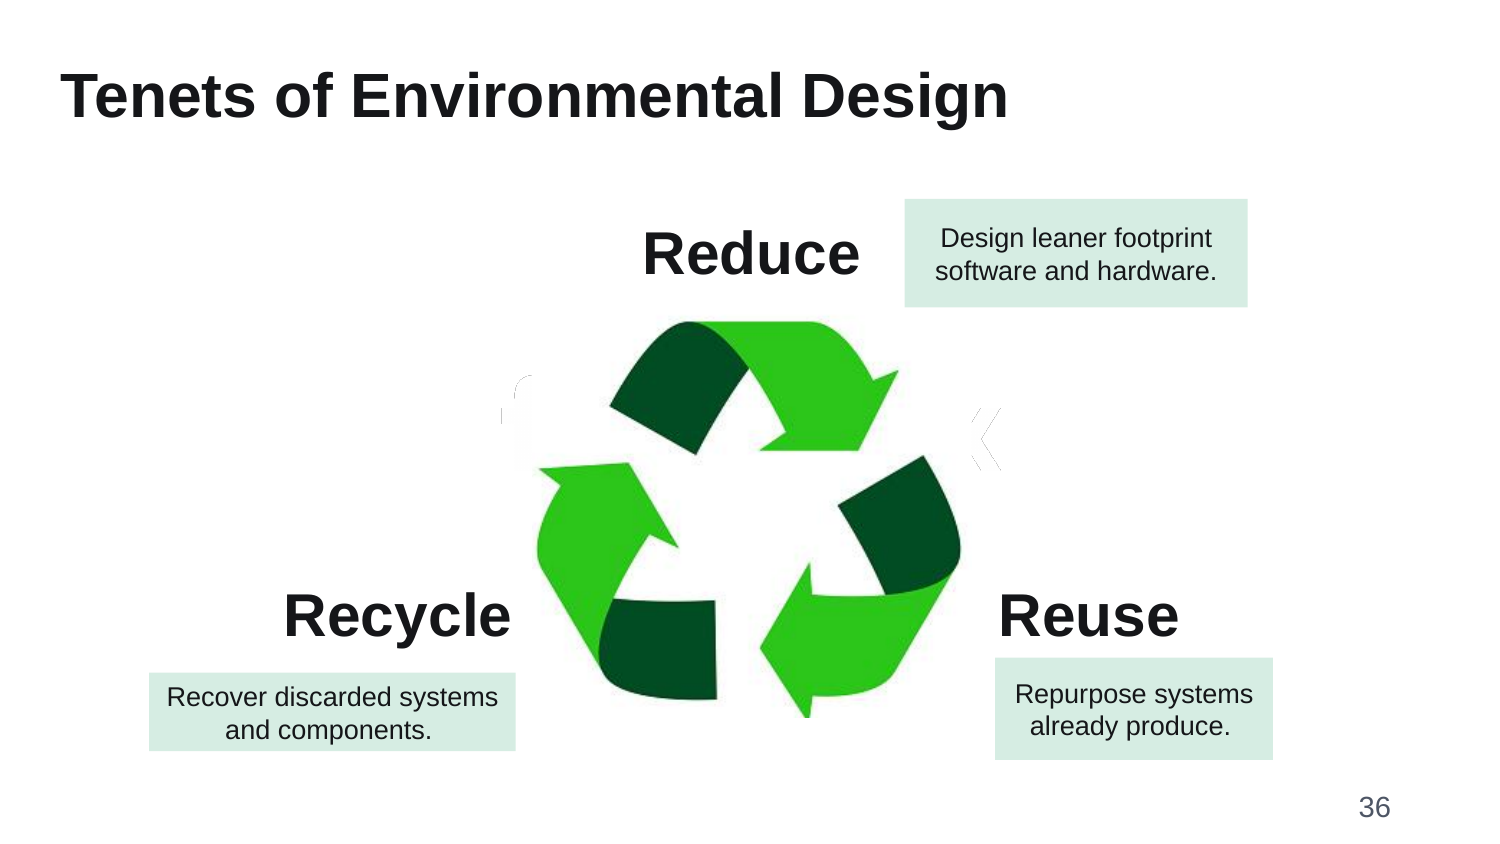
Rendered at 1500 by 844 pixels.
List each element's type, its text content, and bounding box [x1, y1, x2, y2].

text_box Design leaner footprint software and hardware. [904, 198, 1248, 308]
title Tenets of Environmental Design [55, 52, 1409, 148]
slide_number 36 [1059, 782, 1397, 827]
text_box Recover discarded systems and components. [149, 672, 516, 752]
text_box Repurpose systems already produce. [995, 657, 1273, 760]
text_box Reuse [977, 572, 1207, 652]
picture [439, 308, 1061, 718]
text_box Recycle [280, 572, 516, 652]
text_box Reduce [634, 210, 870, 290]
